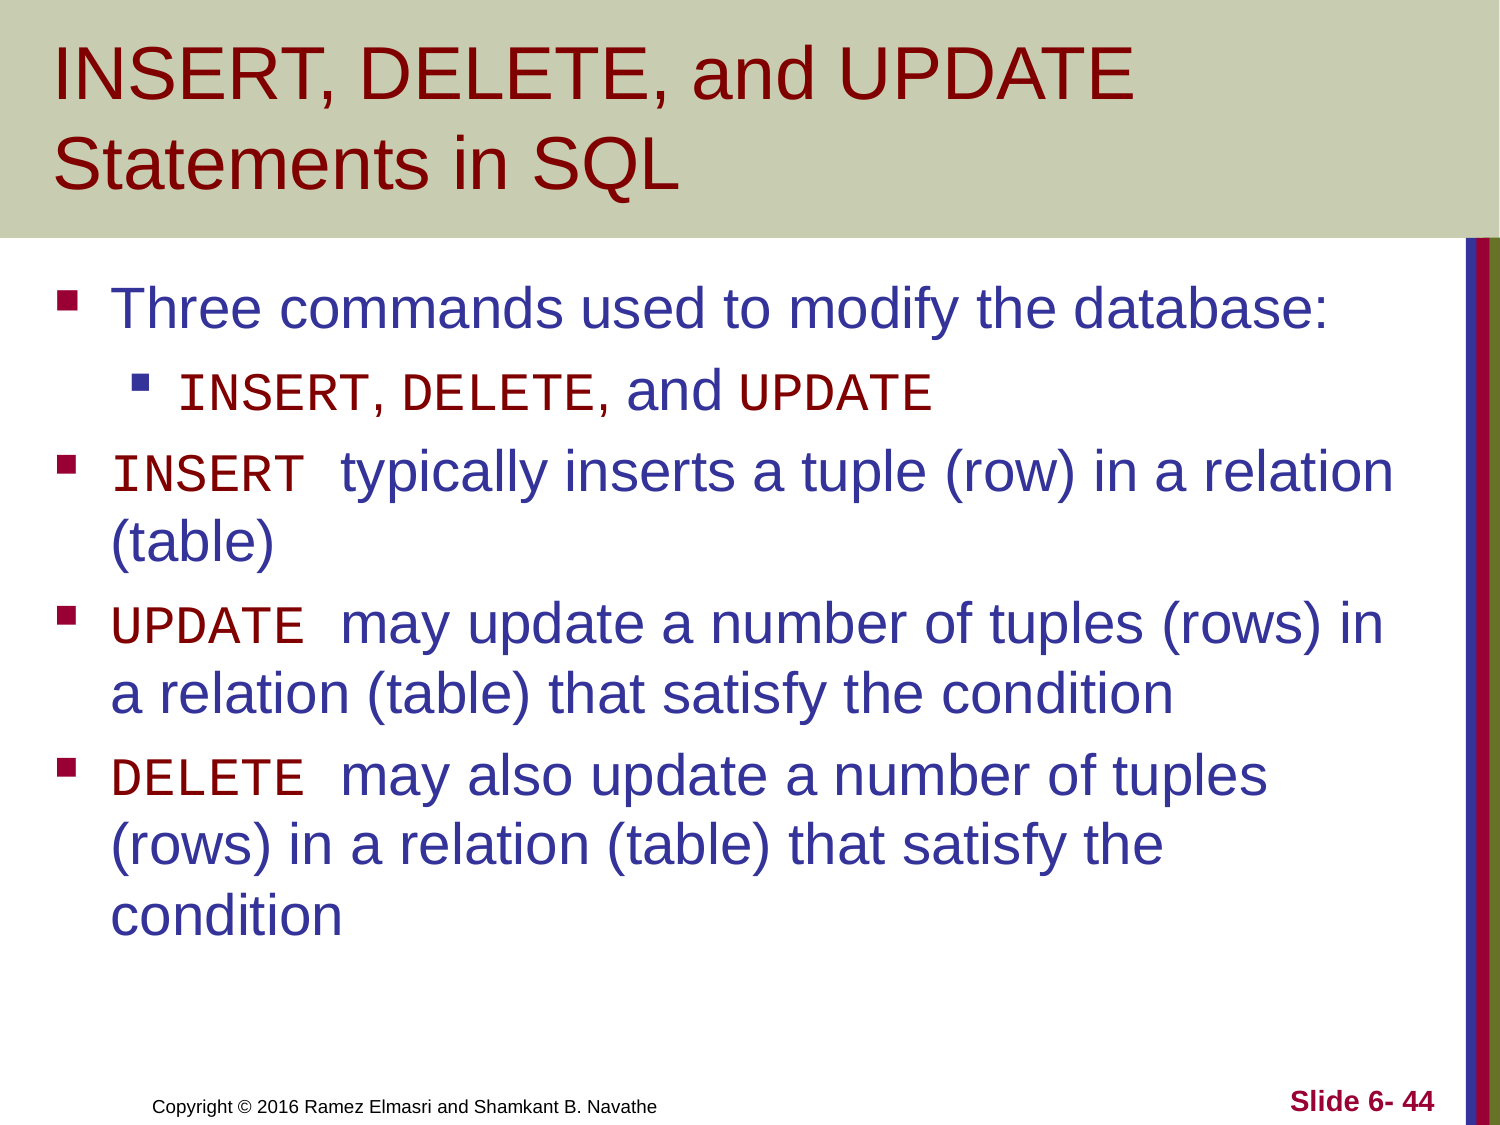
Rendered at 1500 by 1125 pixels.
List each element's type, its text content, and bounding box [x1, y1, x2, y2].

list Three commands used to modify the database: INSERT, DELETE, and UPDATE INSERT typically inserts a tuple (row) in a relation (table) UPDATE may update a number of tuples (rows) in a relation (table) that satisfy the condition DELETE may also update a number of tuples (rows) in a relation (table) that satisfy the condition [39, 262, 1400, 1013]
slide_number Slide 6- 44 [1137, 1049, 1451, 1125]
title INSERT, DELETE, and UPDATE Statements in SQL [37, 49, 1317, 213]
